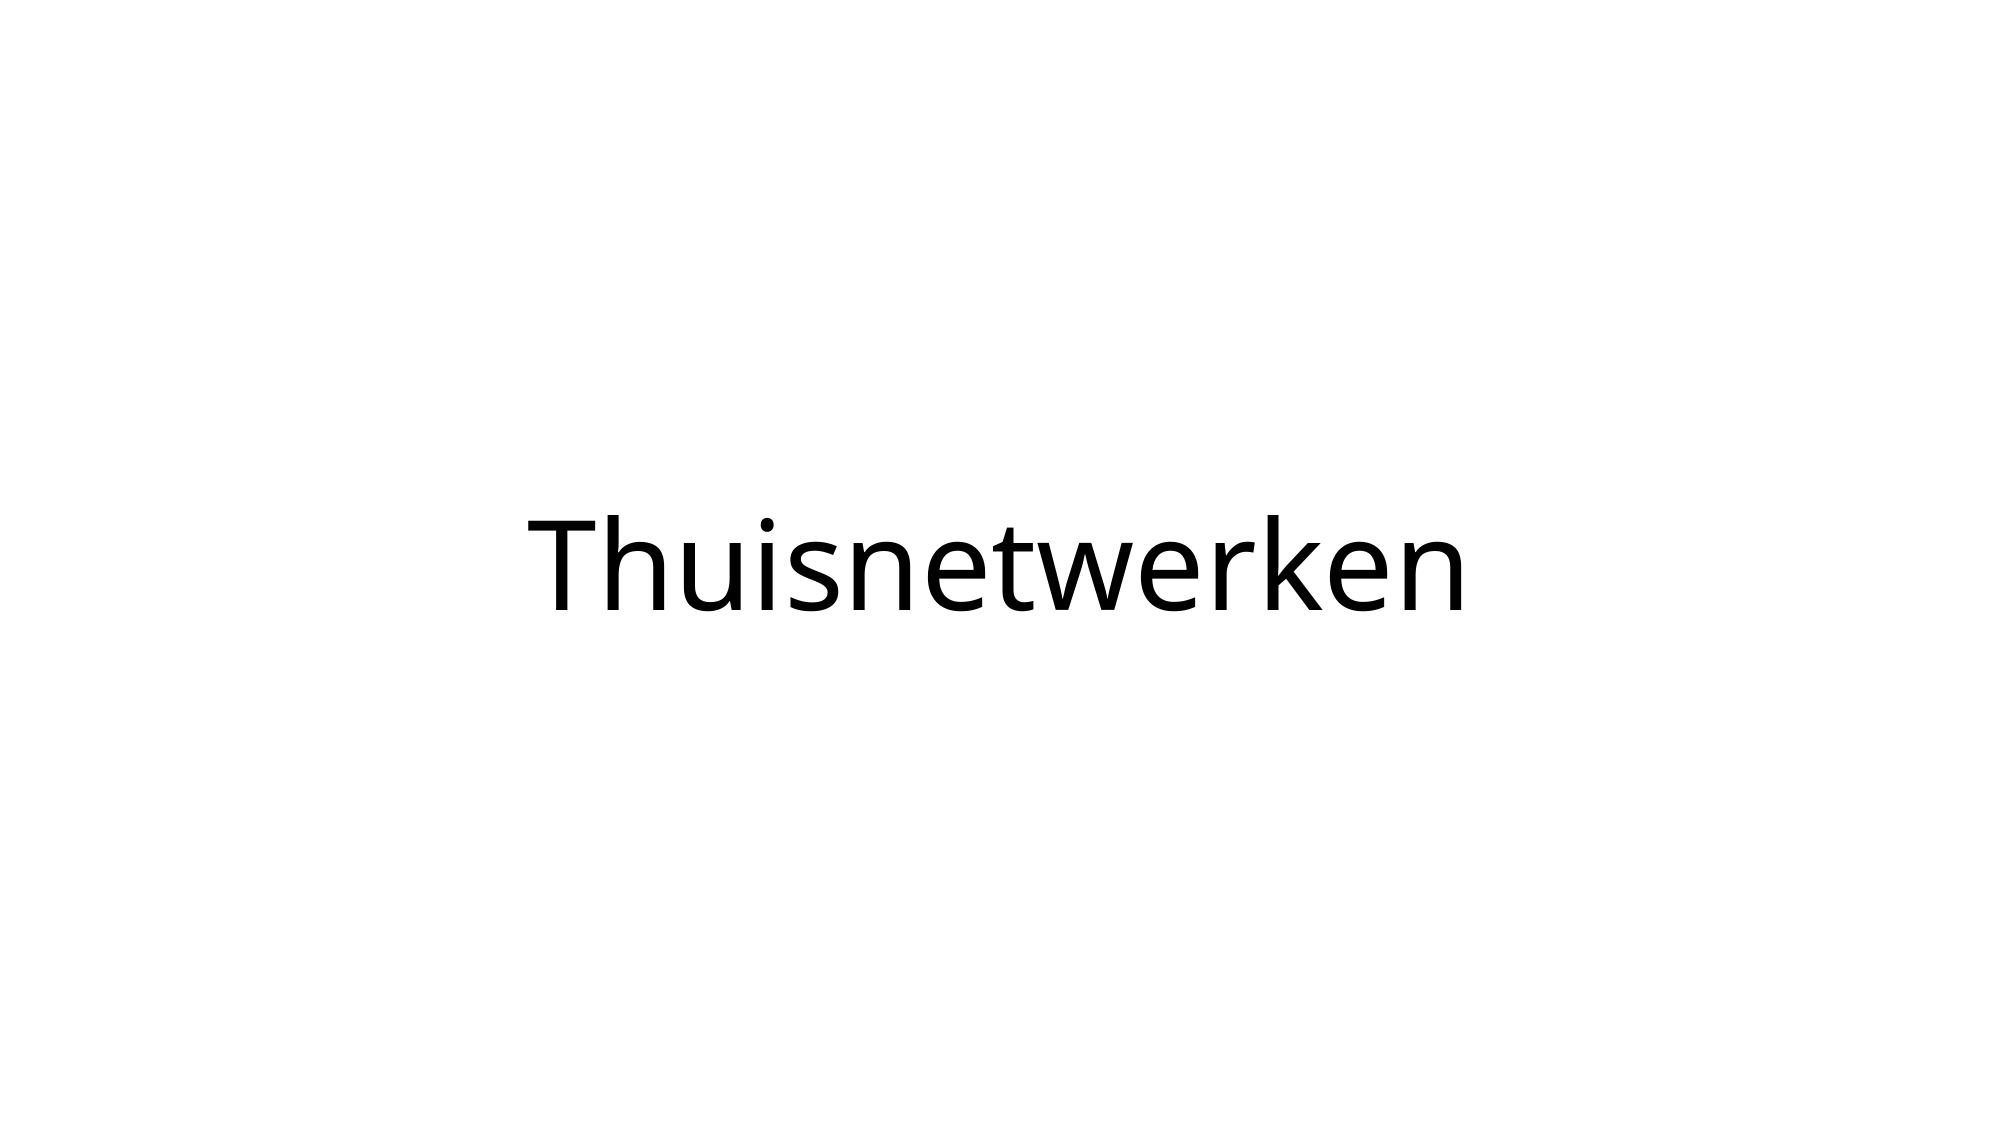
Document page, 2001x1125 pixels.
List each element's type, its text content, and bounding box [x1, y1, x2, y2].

title Thuisnetwerken [249, 253, 1750, 645]
